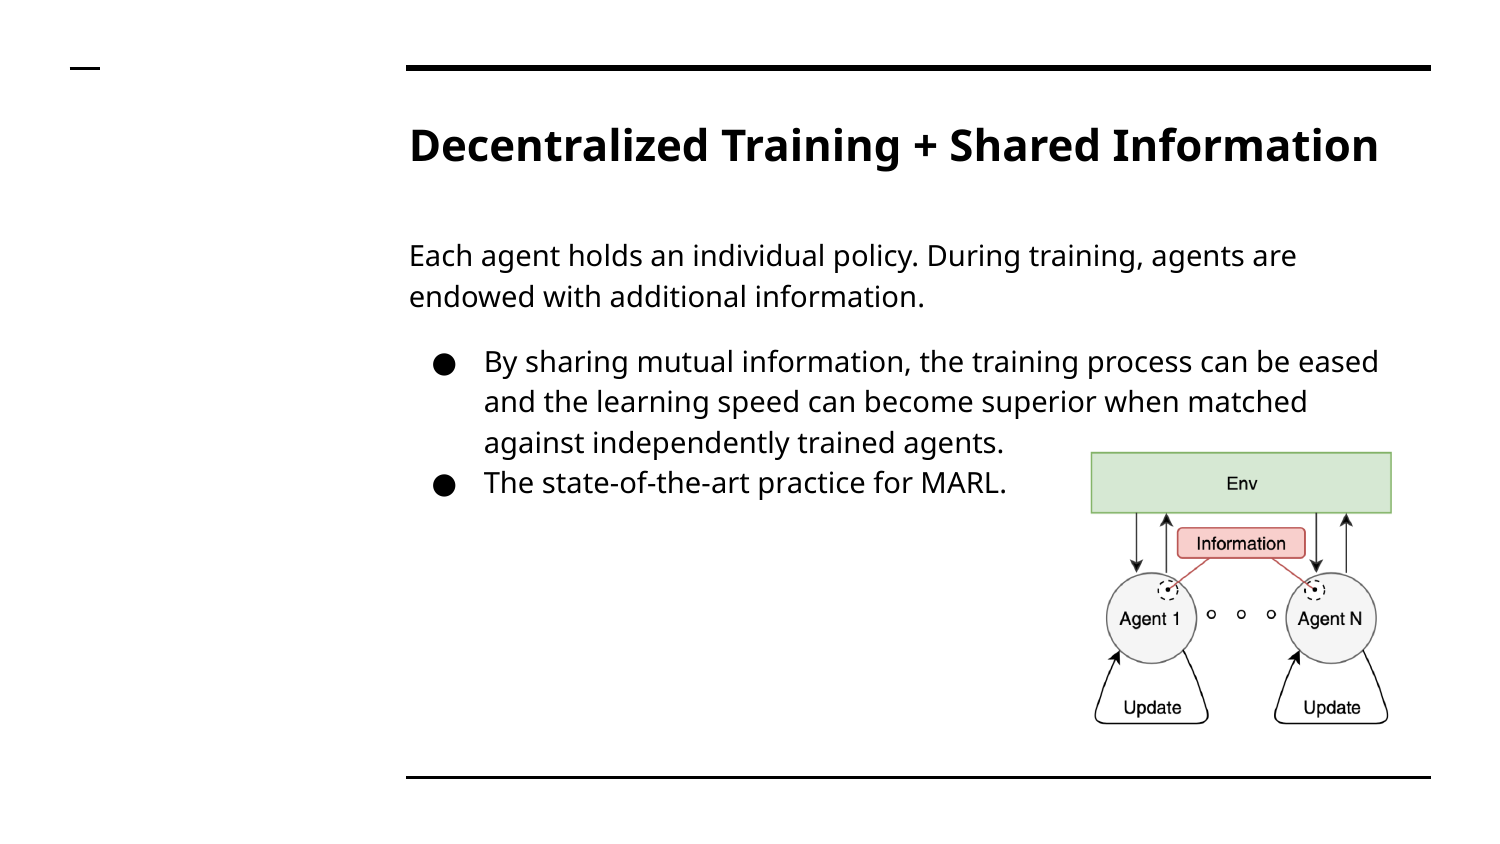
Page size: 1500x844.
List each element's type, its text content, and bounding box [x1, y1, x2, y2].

title Decentralized Training + Shared Information [393, 94, 1431, 199]
picture [1044, 431, 1419, 755]
list Each agent holds an individual policy. During training, agents are endowed with additional information. By sharing mutual information, the training process can be eased and the learning speed can become superior when matched against independently trained agents. The state-of-the-art practice for MARL. [393, 217, 1431, 710]
